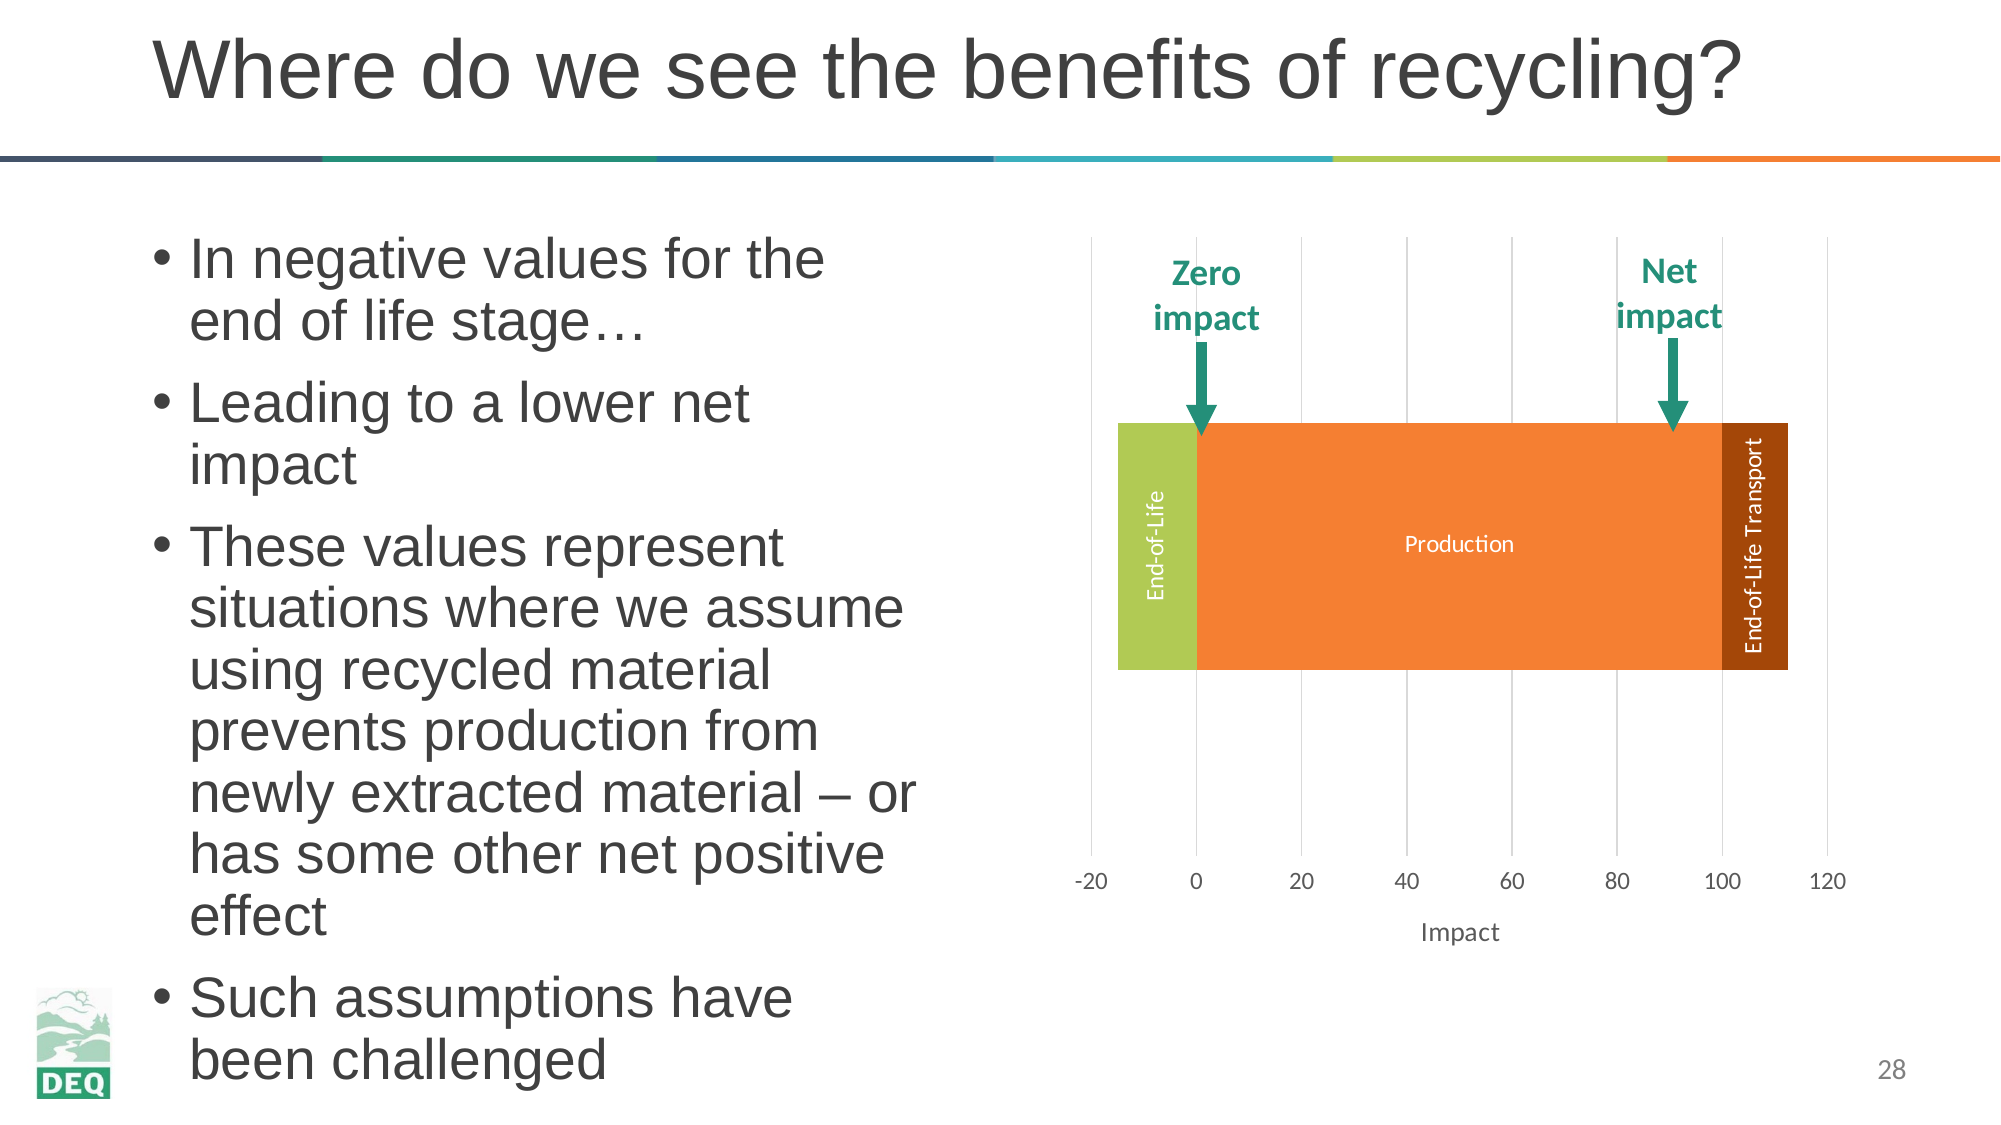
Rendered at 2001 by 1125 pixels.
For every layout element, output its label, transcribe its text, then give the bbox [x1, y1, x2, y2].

picture [0, 156, 2001, 162]
picture [15, 987, 128, 1099]
list In negative values for the end of life stage… Leading to a lower net impact These values represent situations where we assume using recycled material prevents production from newly extracted material – or has some other net positive effect Such assumptions have been challenged [137, 222, 946, 1103]
title Where do we see the benefits of recycling? [137, 0, 1863, 143]
chart [1058, 222, 1863, 982]
slide_number 28 [1862, 1042, 1978, 1103]
